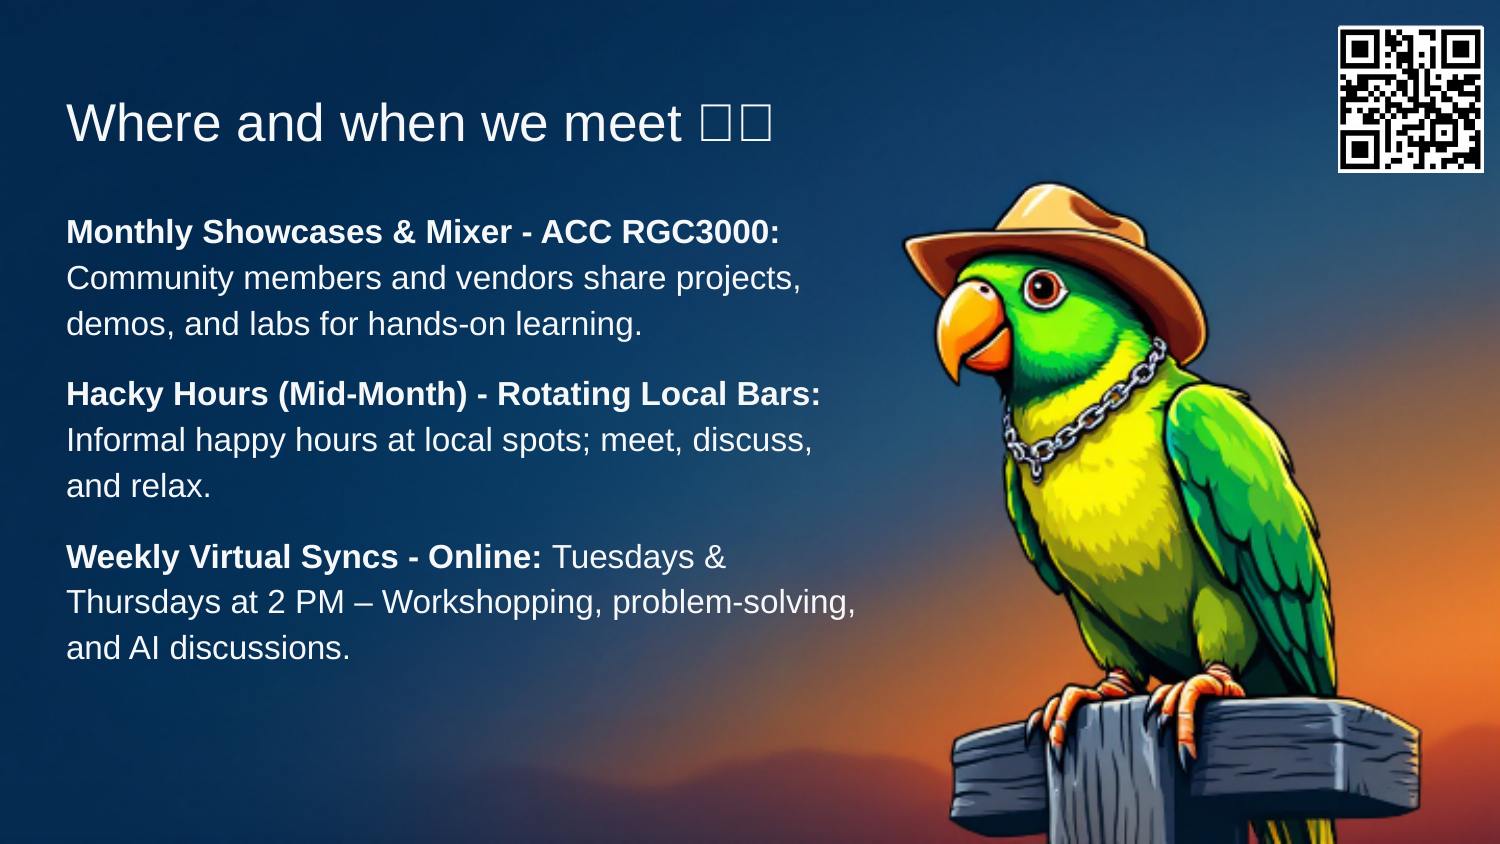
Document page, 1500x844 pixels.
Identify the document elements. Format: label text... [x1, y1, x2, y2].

list Monthly Showcases & Mixer - ACC RGC3000: Community members and vendors share projects, demos, and labs for hands-on learning. Hacky Hours (Mid-Month) - Rotating Local Bars: Informal happy hours at local spots; meet, discuss, and relax. Weekly Virtual Syncs - Online: Tuesdays & Thursdays at 2 PM – Workshopping, problem-solving, and AI discussions. [51, 189, 883, 750]
picture [0, 0, 1500, 844]
title Where and when we meet 🌟📅 [51, 72, 1333, 167]
